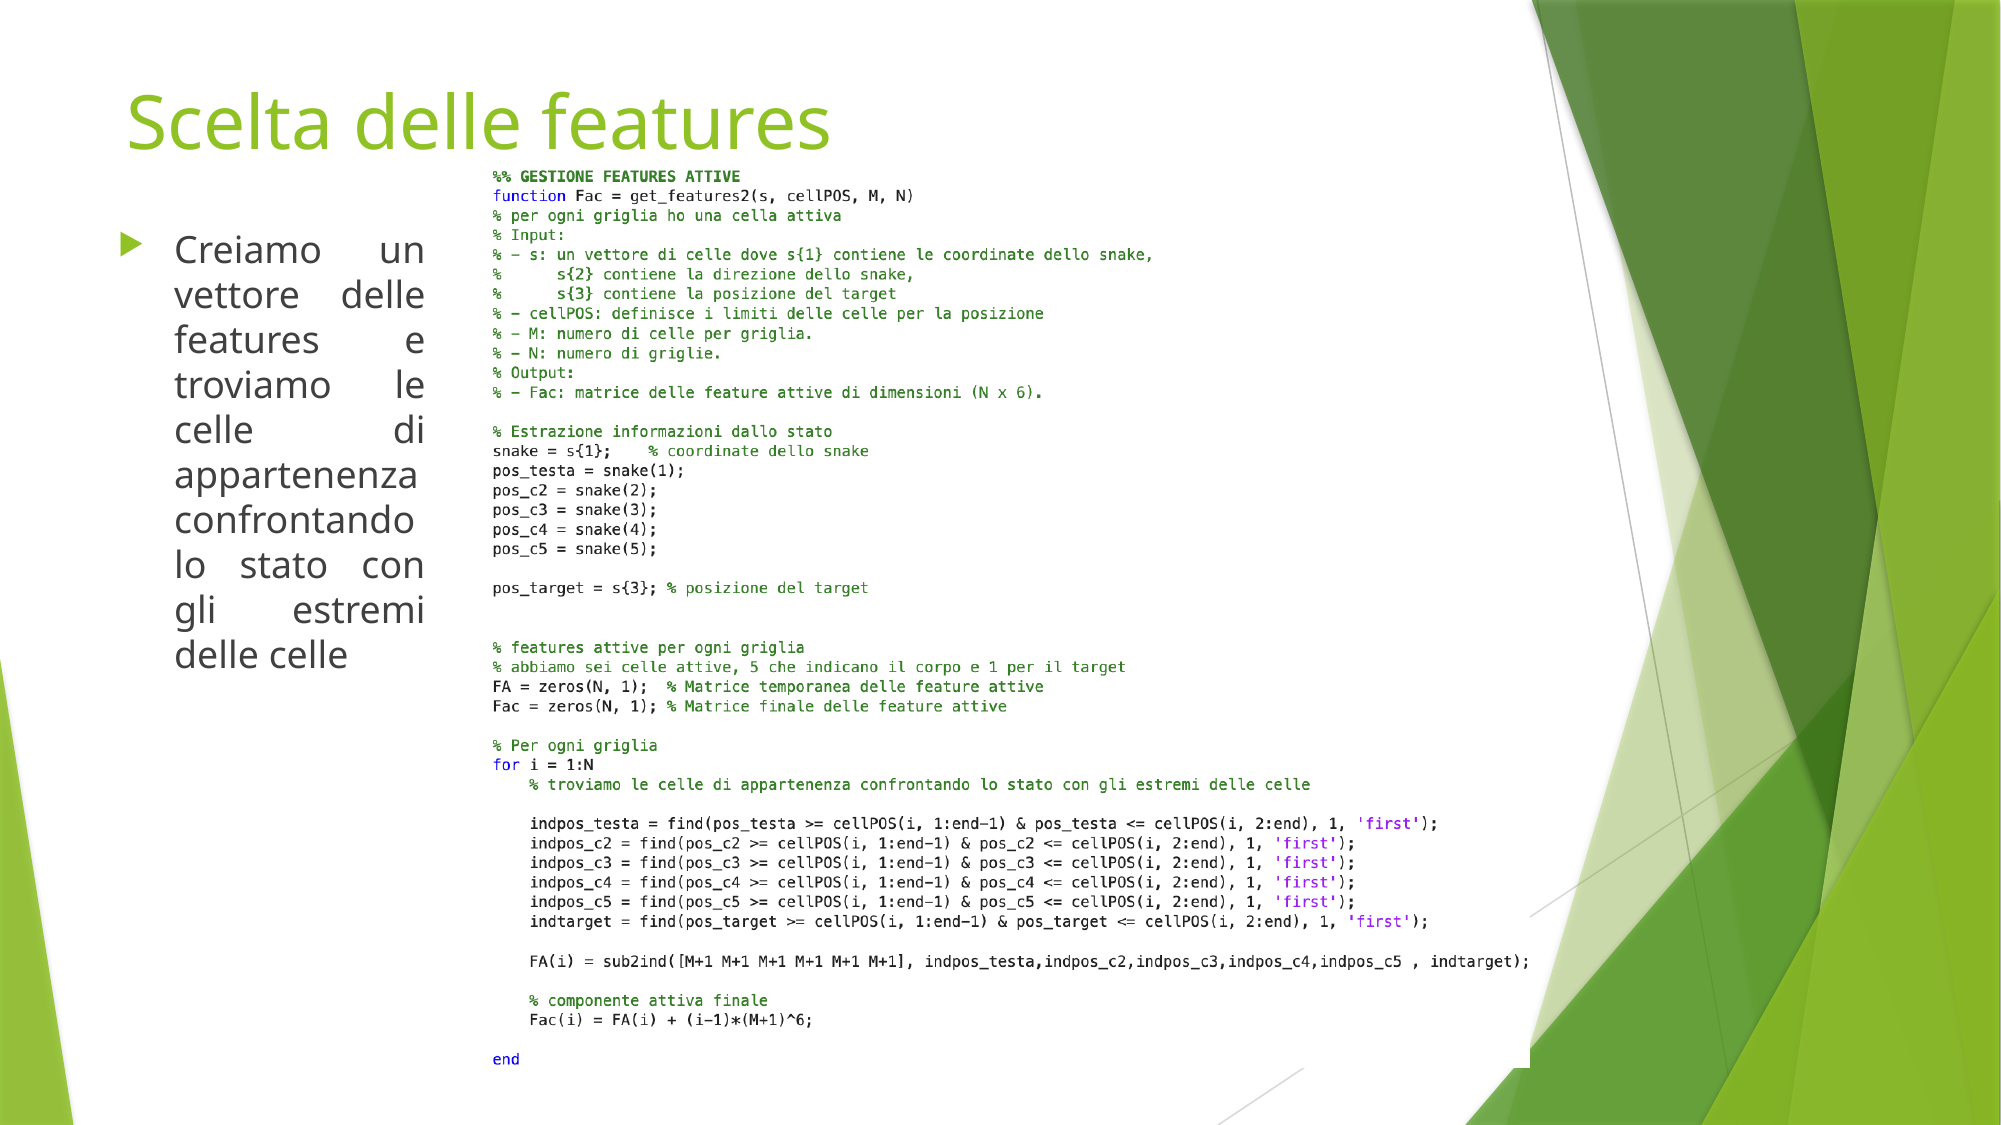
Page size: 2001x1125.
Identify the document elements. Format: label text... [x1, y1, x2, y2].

list Creiamo un vettore delle features e troviamo le celle di appartenenza confrontando lo stato con gli estremi delle celle [102, 218, 441, 921]
picture [486, 167, 1531, 1069]
title Scelta delle features [111, 66, 1522, 284]
